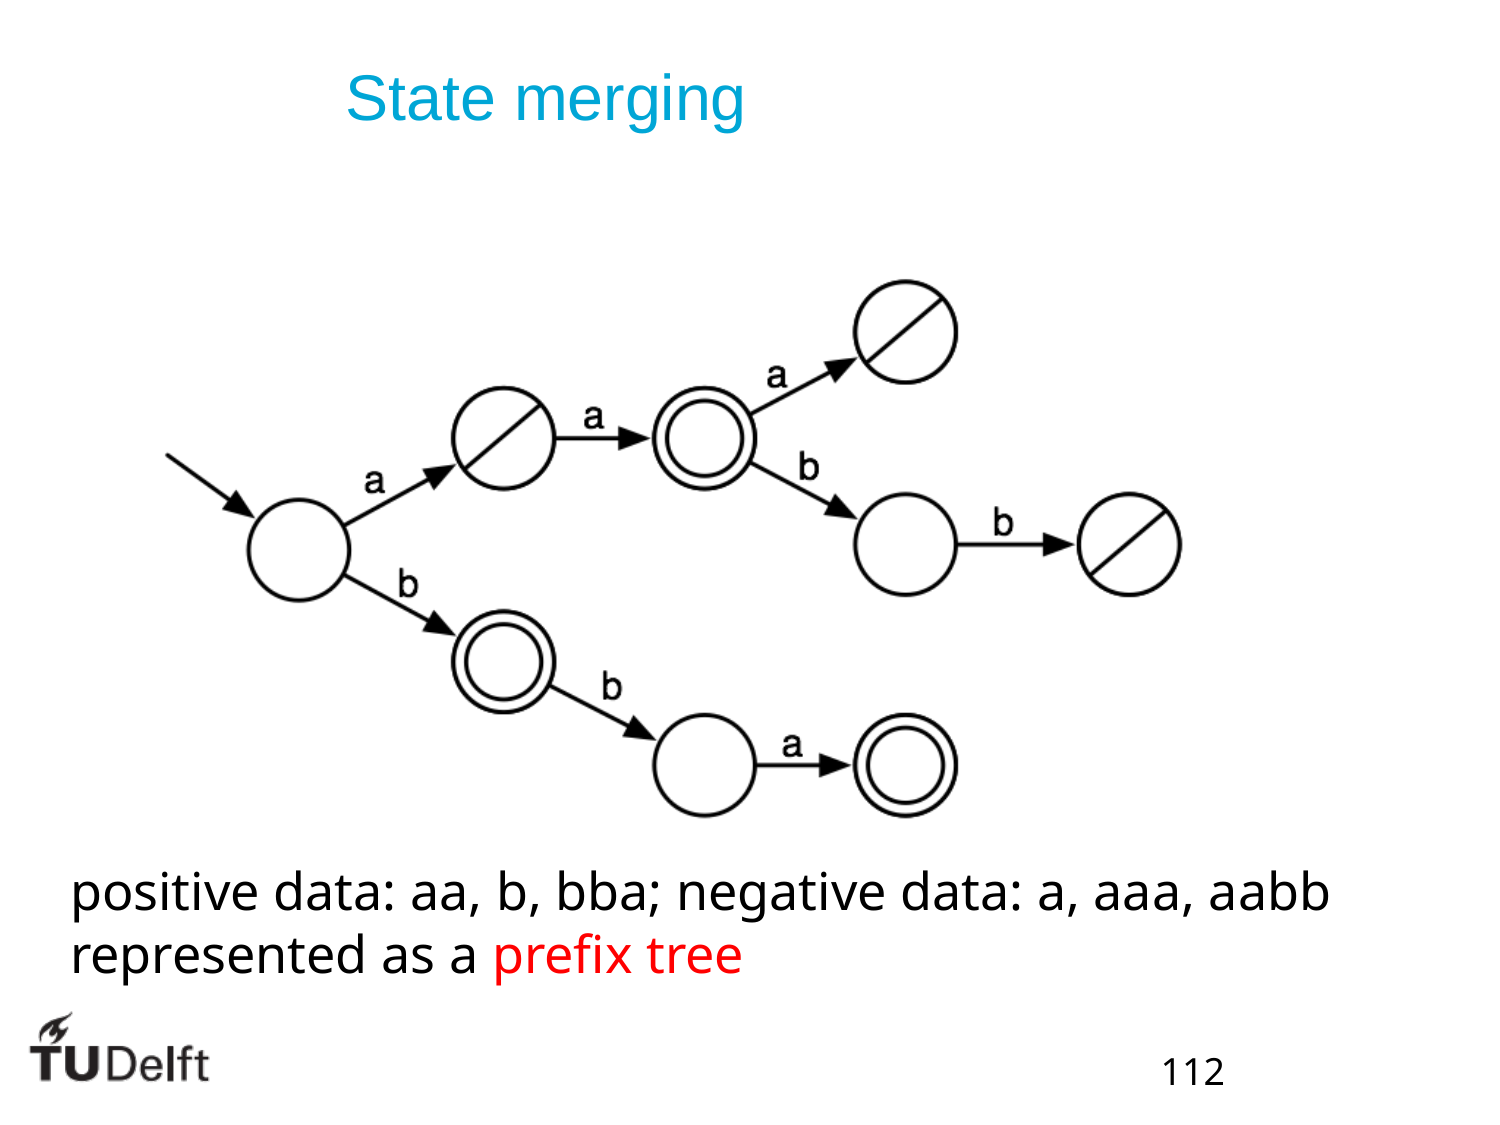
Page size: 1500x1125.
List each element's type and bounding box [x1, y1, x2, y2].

slide_number [1149, 1042, 1500, 1103]
title [345, 55, 1500, 231]
picture [157, 274, 1184, 821]
text_box [70, 847, 1429, 995]
